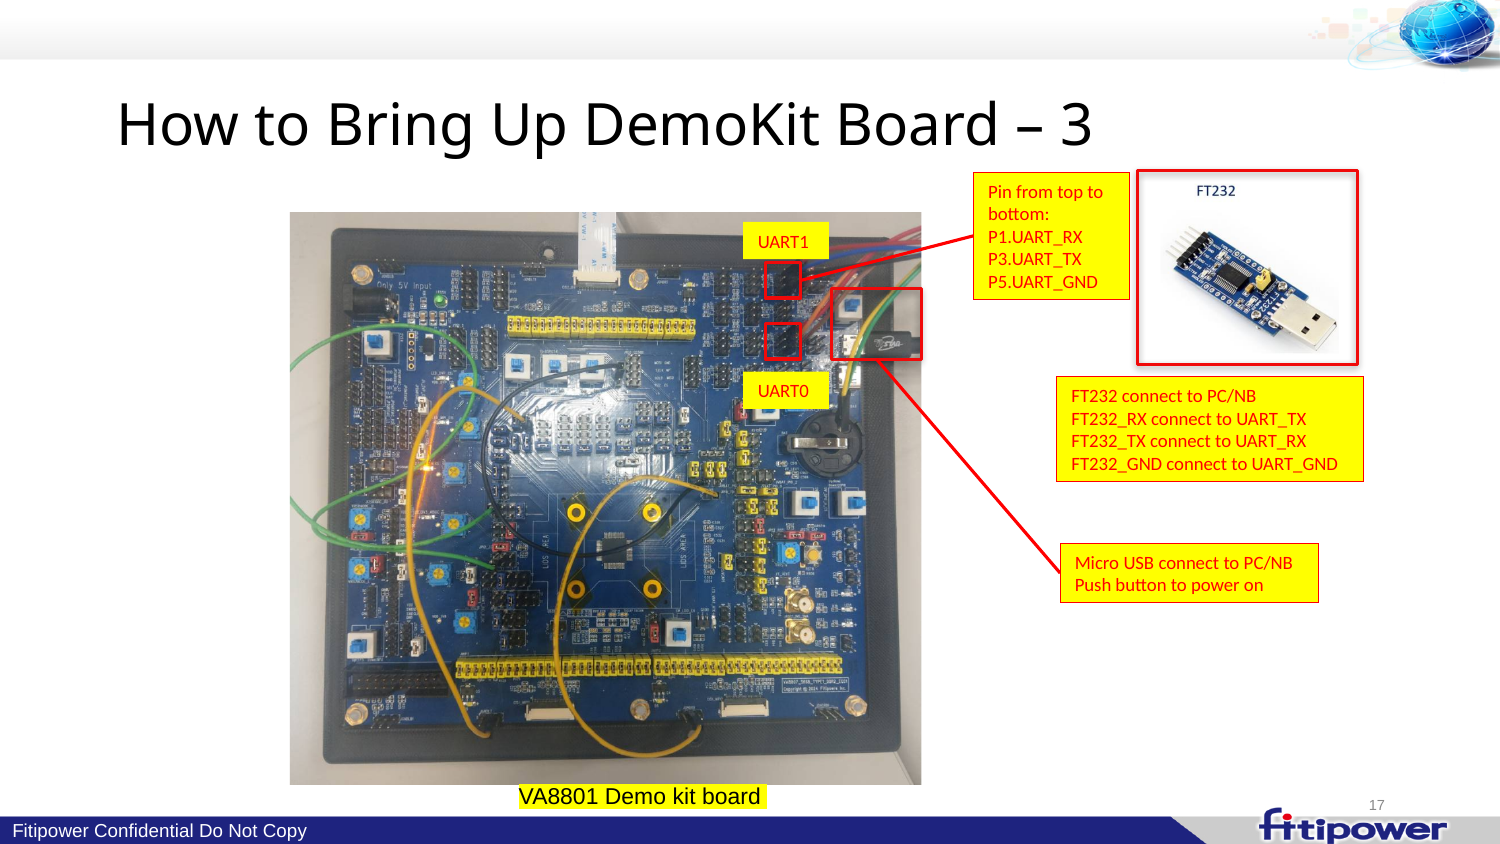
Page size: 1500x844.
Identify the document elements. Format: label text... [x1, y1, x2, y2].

text_box FT232 connect to PC/NB FT232_RX connect to UART_TX FT232_TX connect to UART_RX FT232_GND connect to UART_GND [1061, 376, 1364, 482]
text_box Micro USB connect to PC/NB Push button to power on [1060, 543, 1319, 603]
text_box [800, 236, 974, 281]
text_box Pin from top to bottom: P1.UART_RX P3.UART_TX P5.UART_GND [973, 172, 1130, 300]
picture [0, 0, 1500, 844]
text_box [1137, 170, 1358, 365]
text_box [892, 288, 922, 359]
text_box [876, 359, 1061, 574]
title How to Bring Up DemoKit Board – 3 [103, 44, 1398, 209]
slide_number 17 [1060, 782, 1398, 828]
